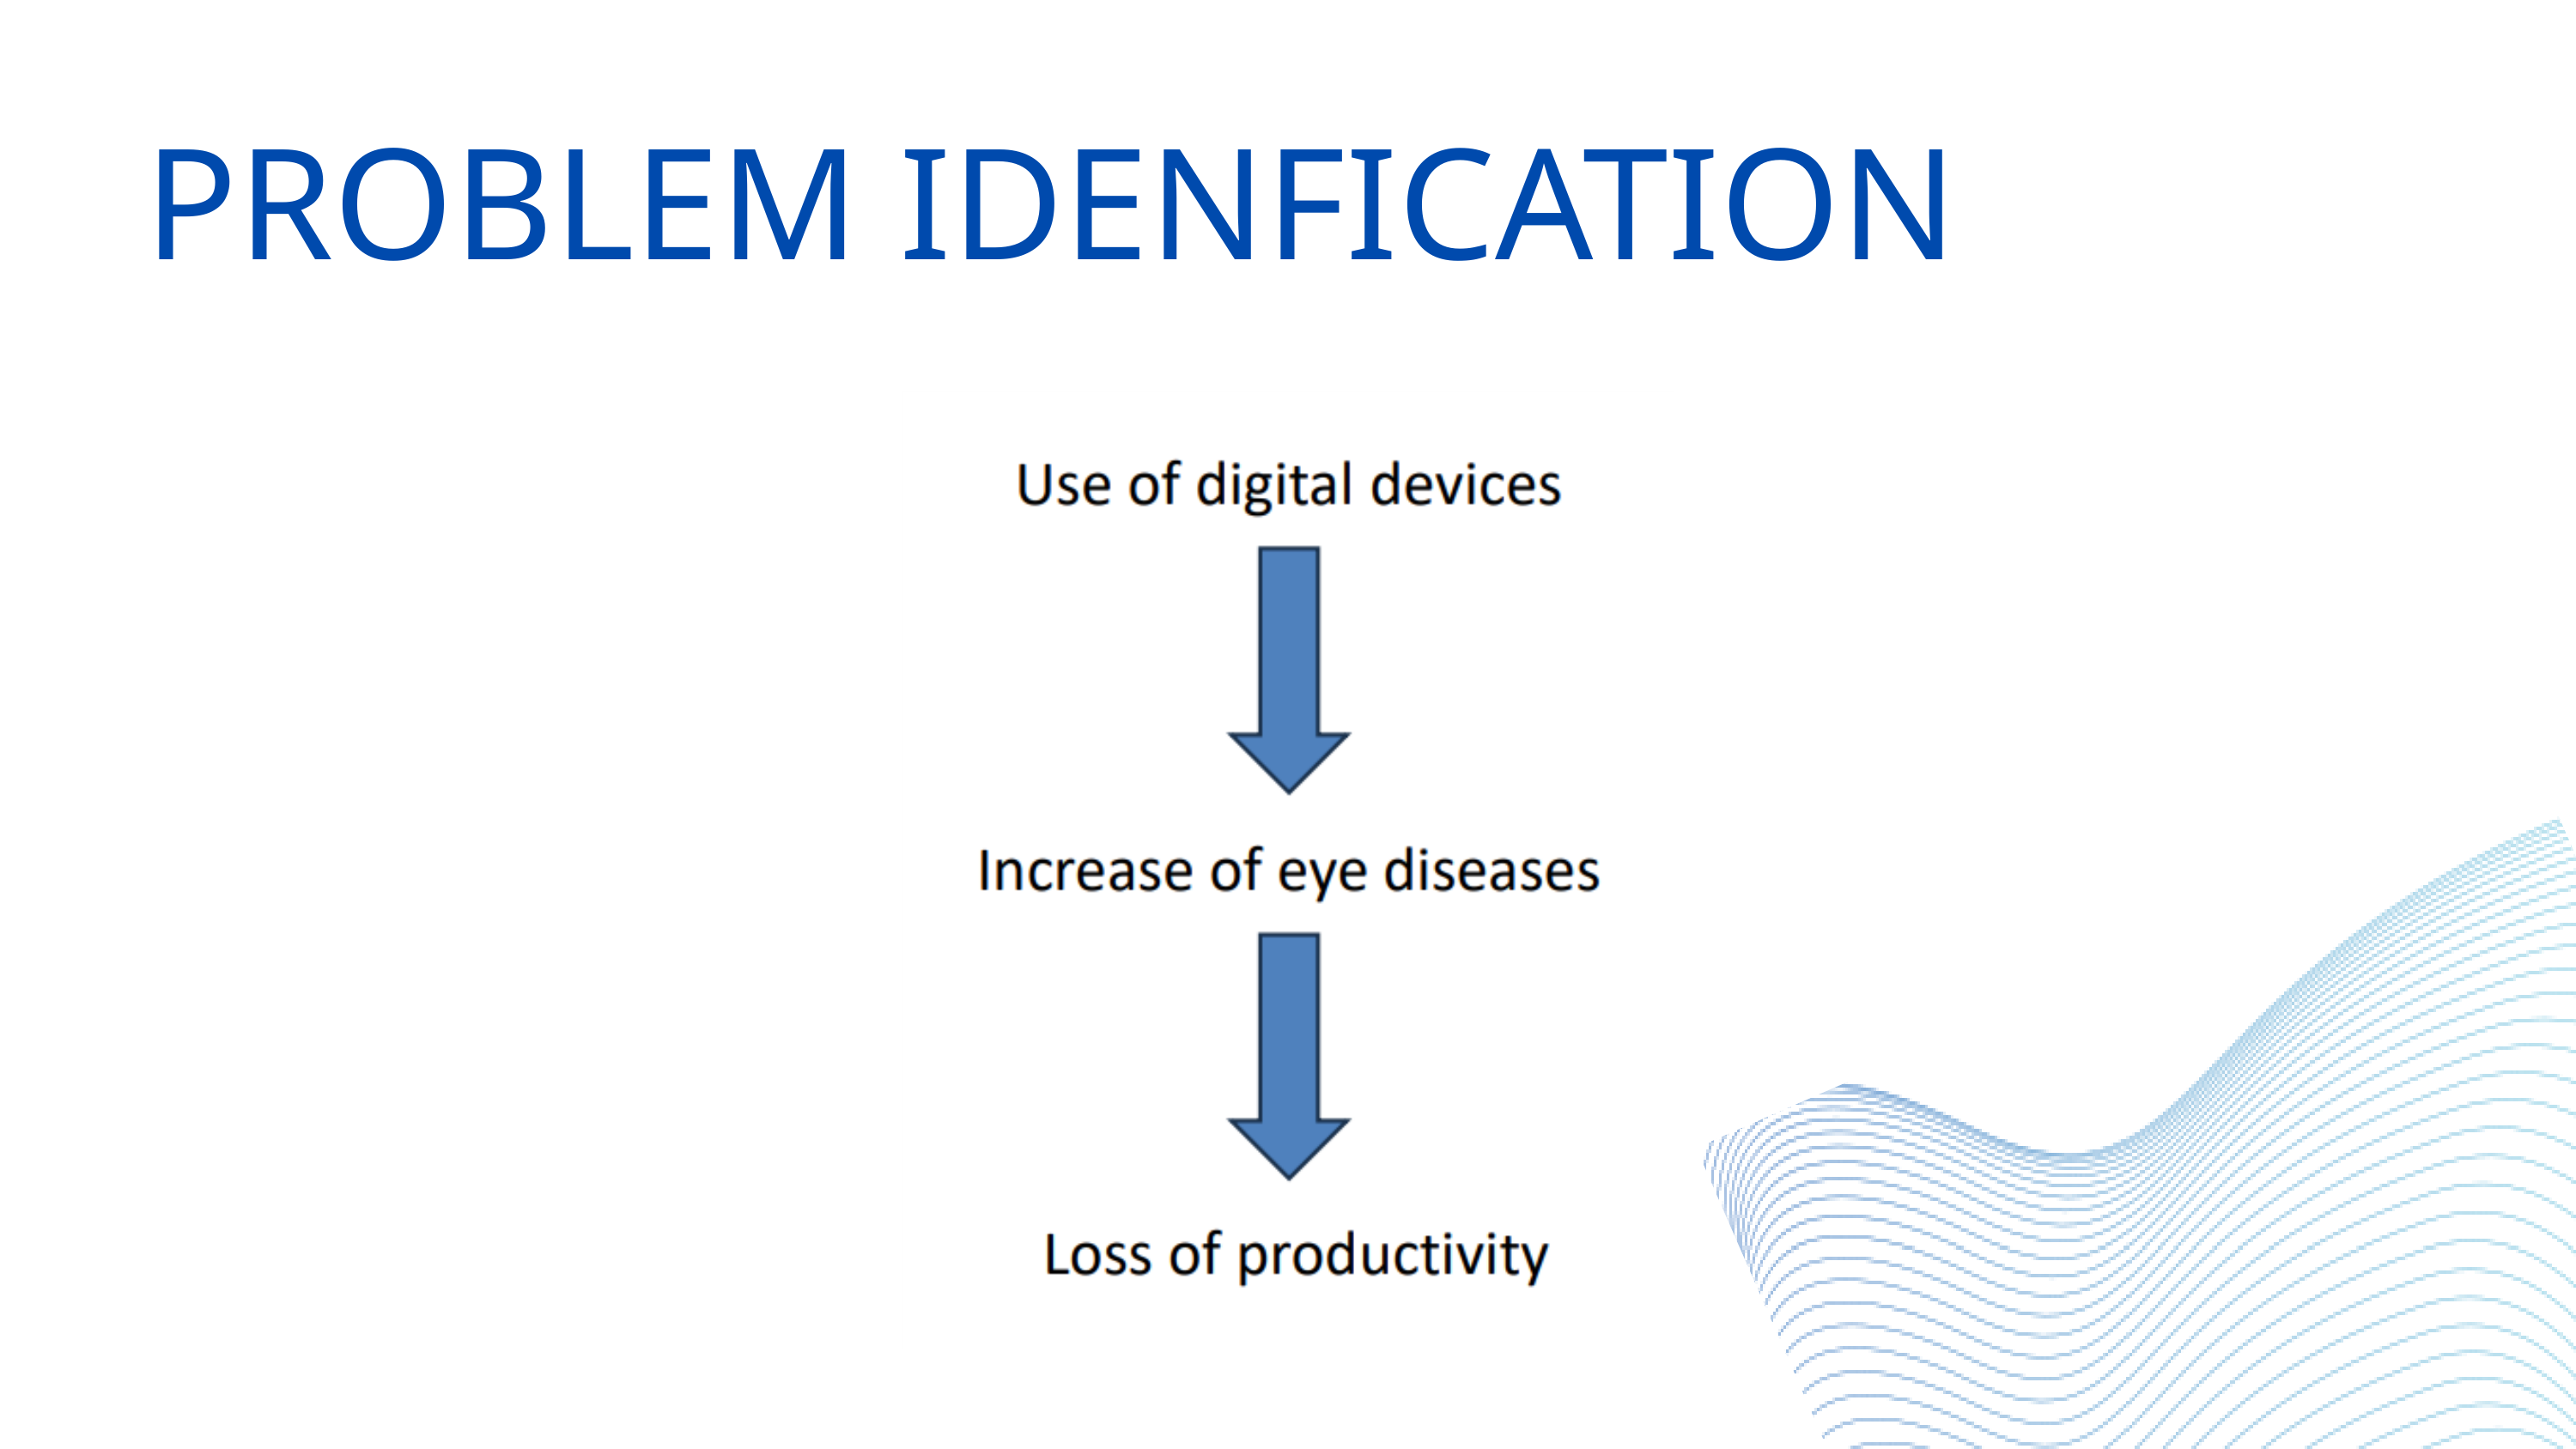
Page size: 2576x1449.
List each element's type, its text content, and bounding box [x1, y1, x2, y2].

text_box [902, 391, 1674, 1349]
text_box PROBLEM IDENFICATION [144, 136, 2235, 291]
text_box [1696, 779, 2576, 1449]
